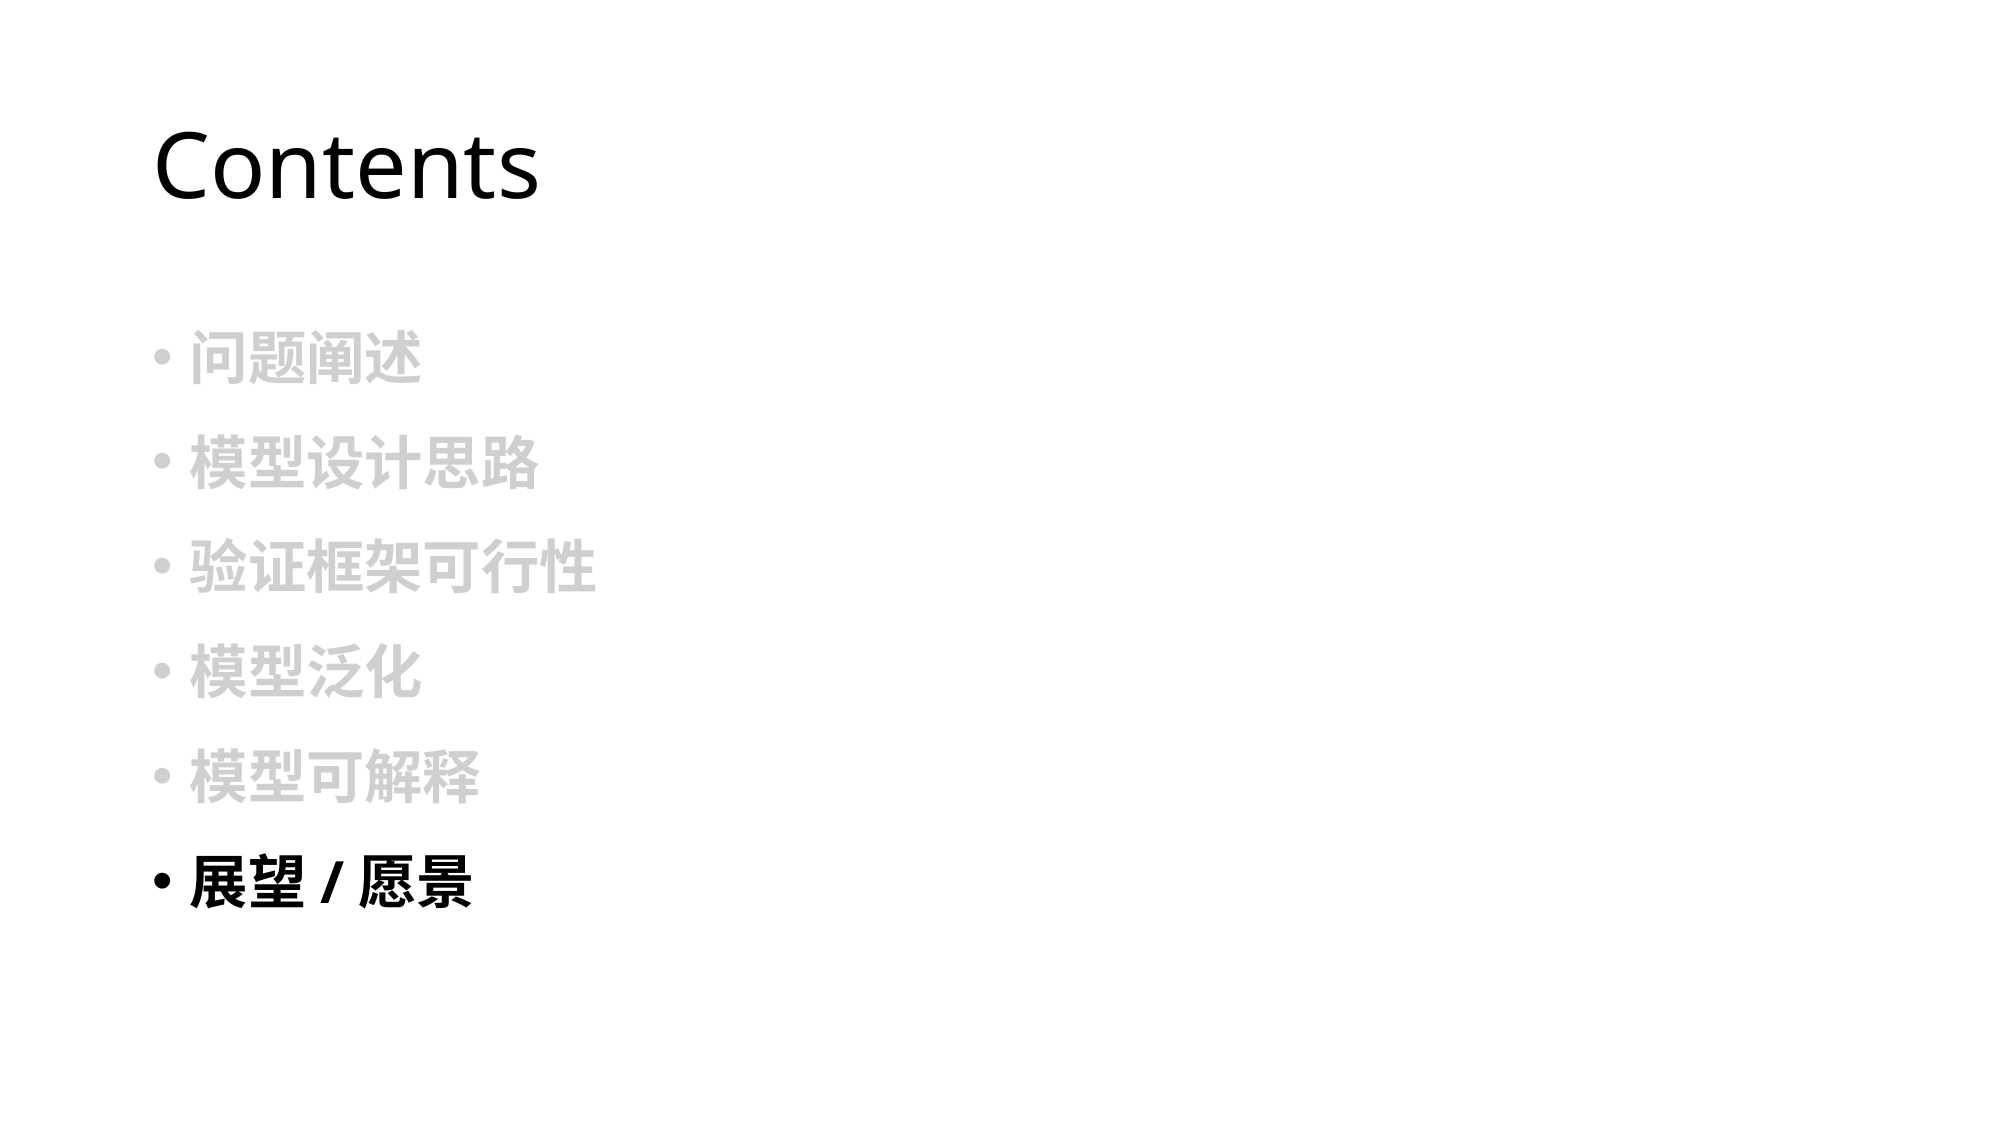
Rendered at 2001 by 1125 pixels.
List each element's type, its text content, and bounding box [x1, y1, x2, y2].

list 问题阐述 模型设计思路 验证框架可行性 模型泛化 模型可解释 展望/愿景 [137, 299, 1863, 1014]
title Contents [137, 59, 1863, 278]
